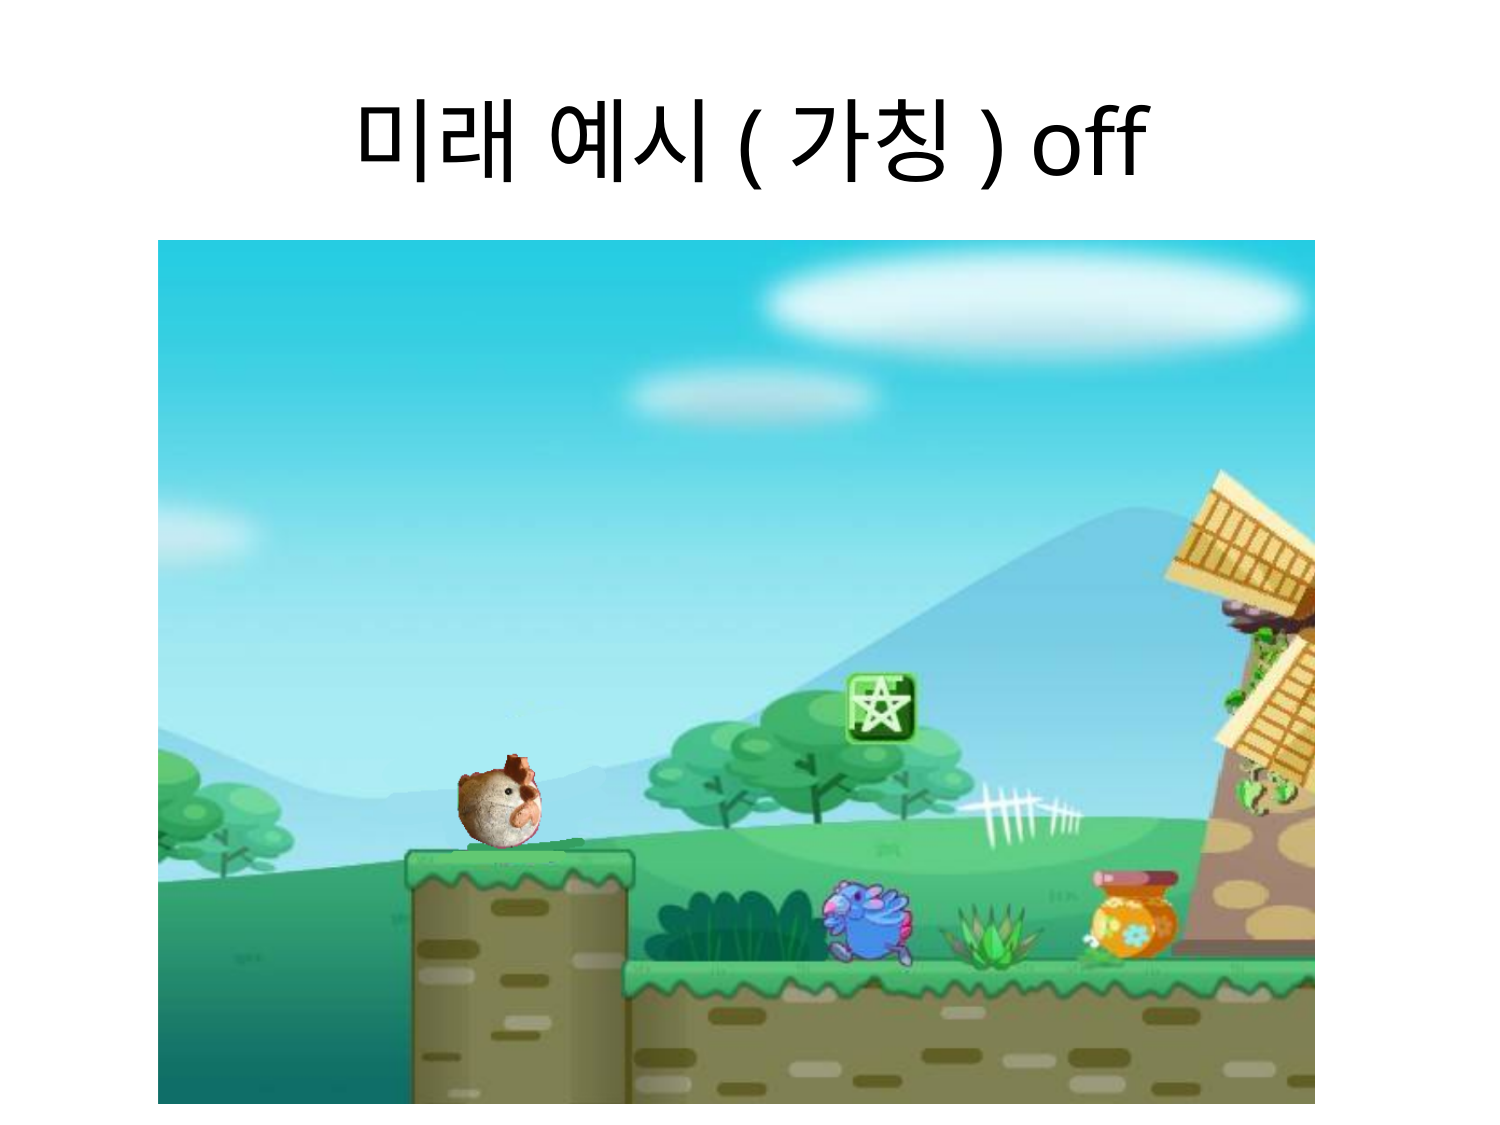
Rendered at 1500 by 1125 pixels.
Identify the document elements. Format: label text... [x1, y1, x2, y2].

picture [157, 240, 1315, 1104]
title 미래 예시(가칭) off [75, 45, 1425, 233]
